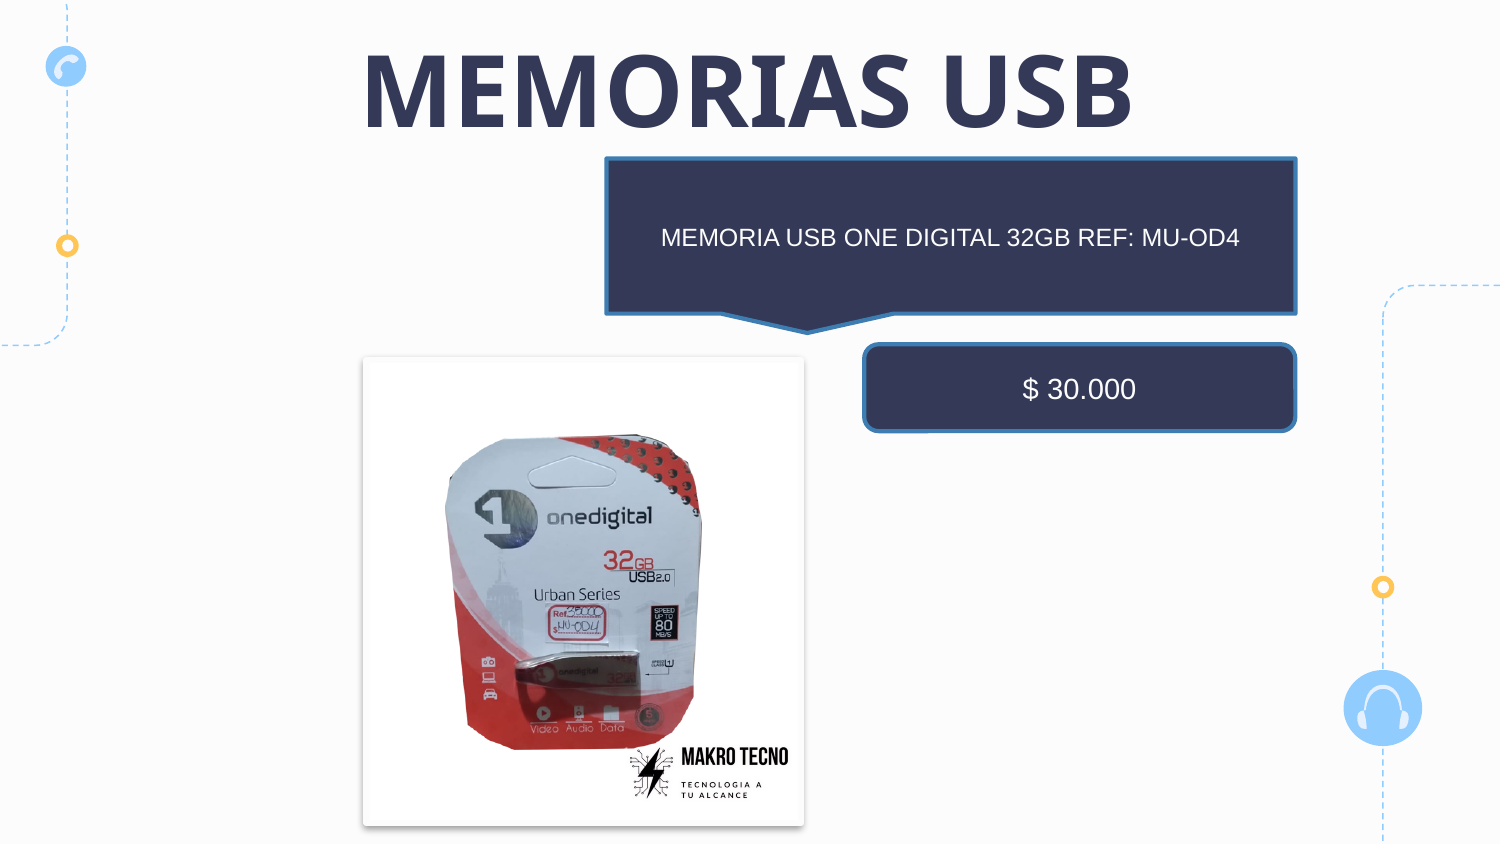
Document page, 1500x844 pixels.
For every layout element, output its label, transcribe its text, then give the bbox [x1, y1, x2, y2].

text_box $ 30.000 [862, 342, 1298, 434]
text_box MEMORIA USB ONE DIGITAL 32GB REF: MU-OD4 [604, 156, 1298, 336]
text_box [363, 357, 804, 826]
picture [402, 410, 838, 844]
title MEMORIAS USB [279, 38, 1218, 159]
